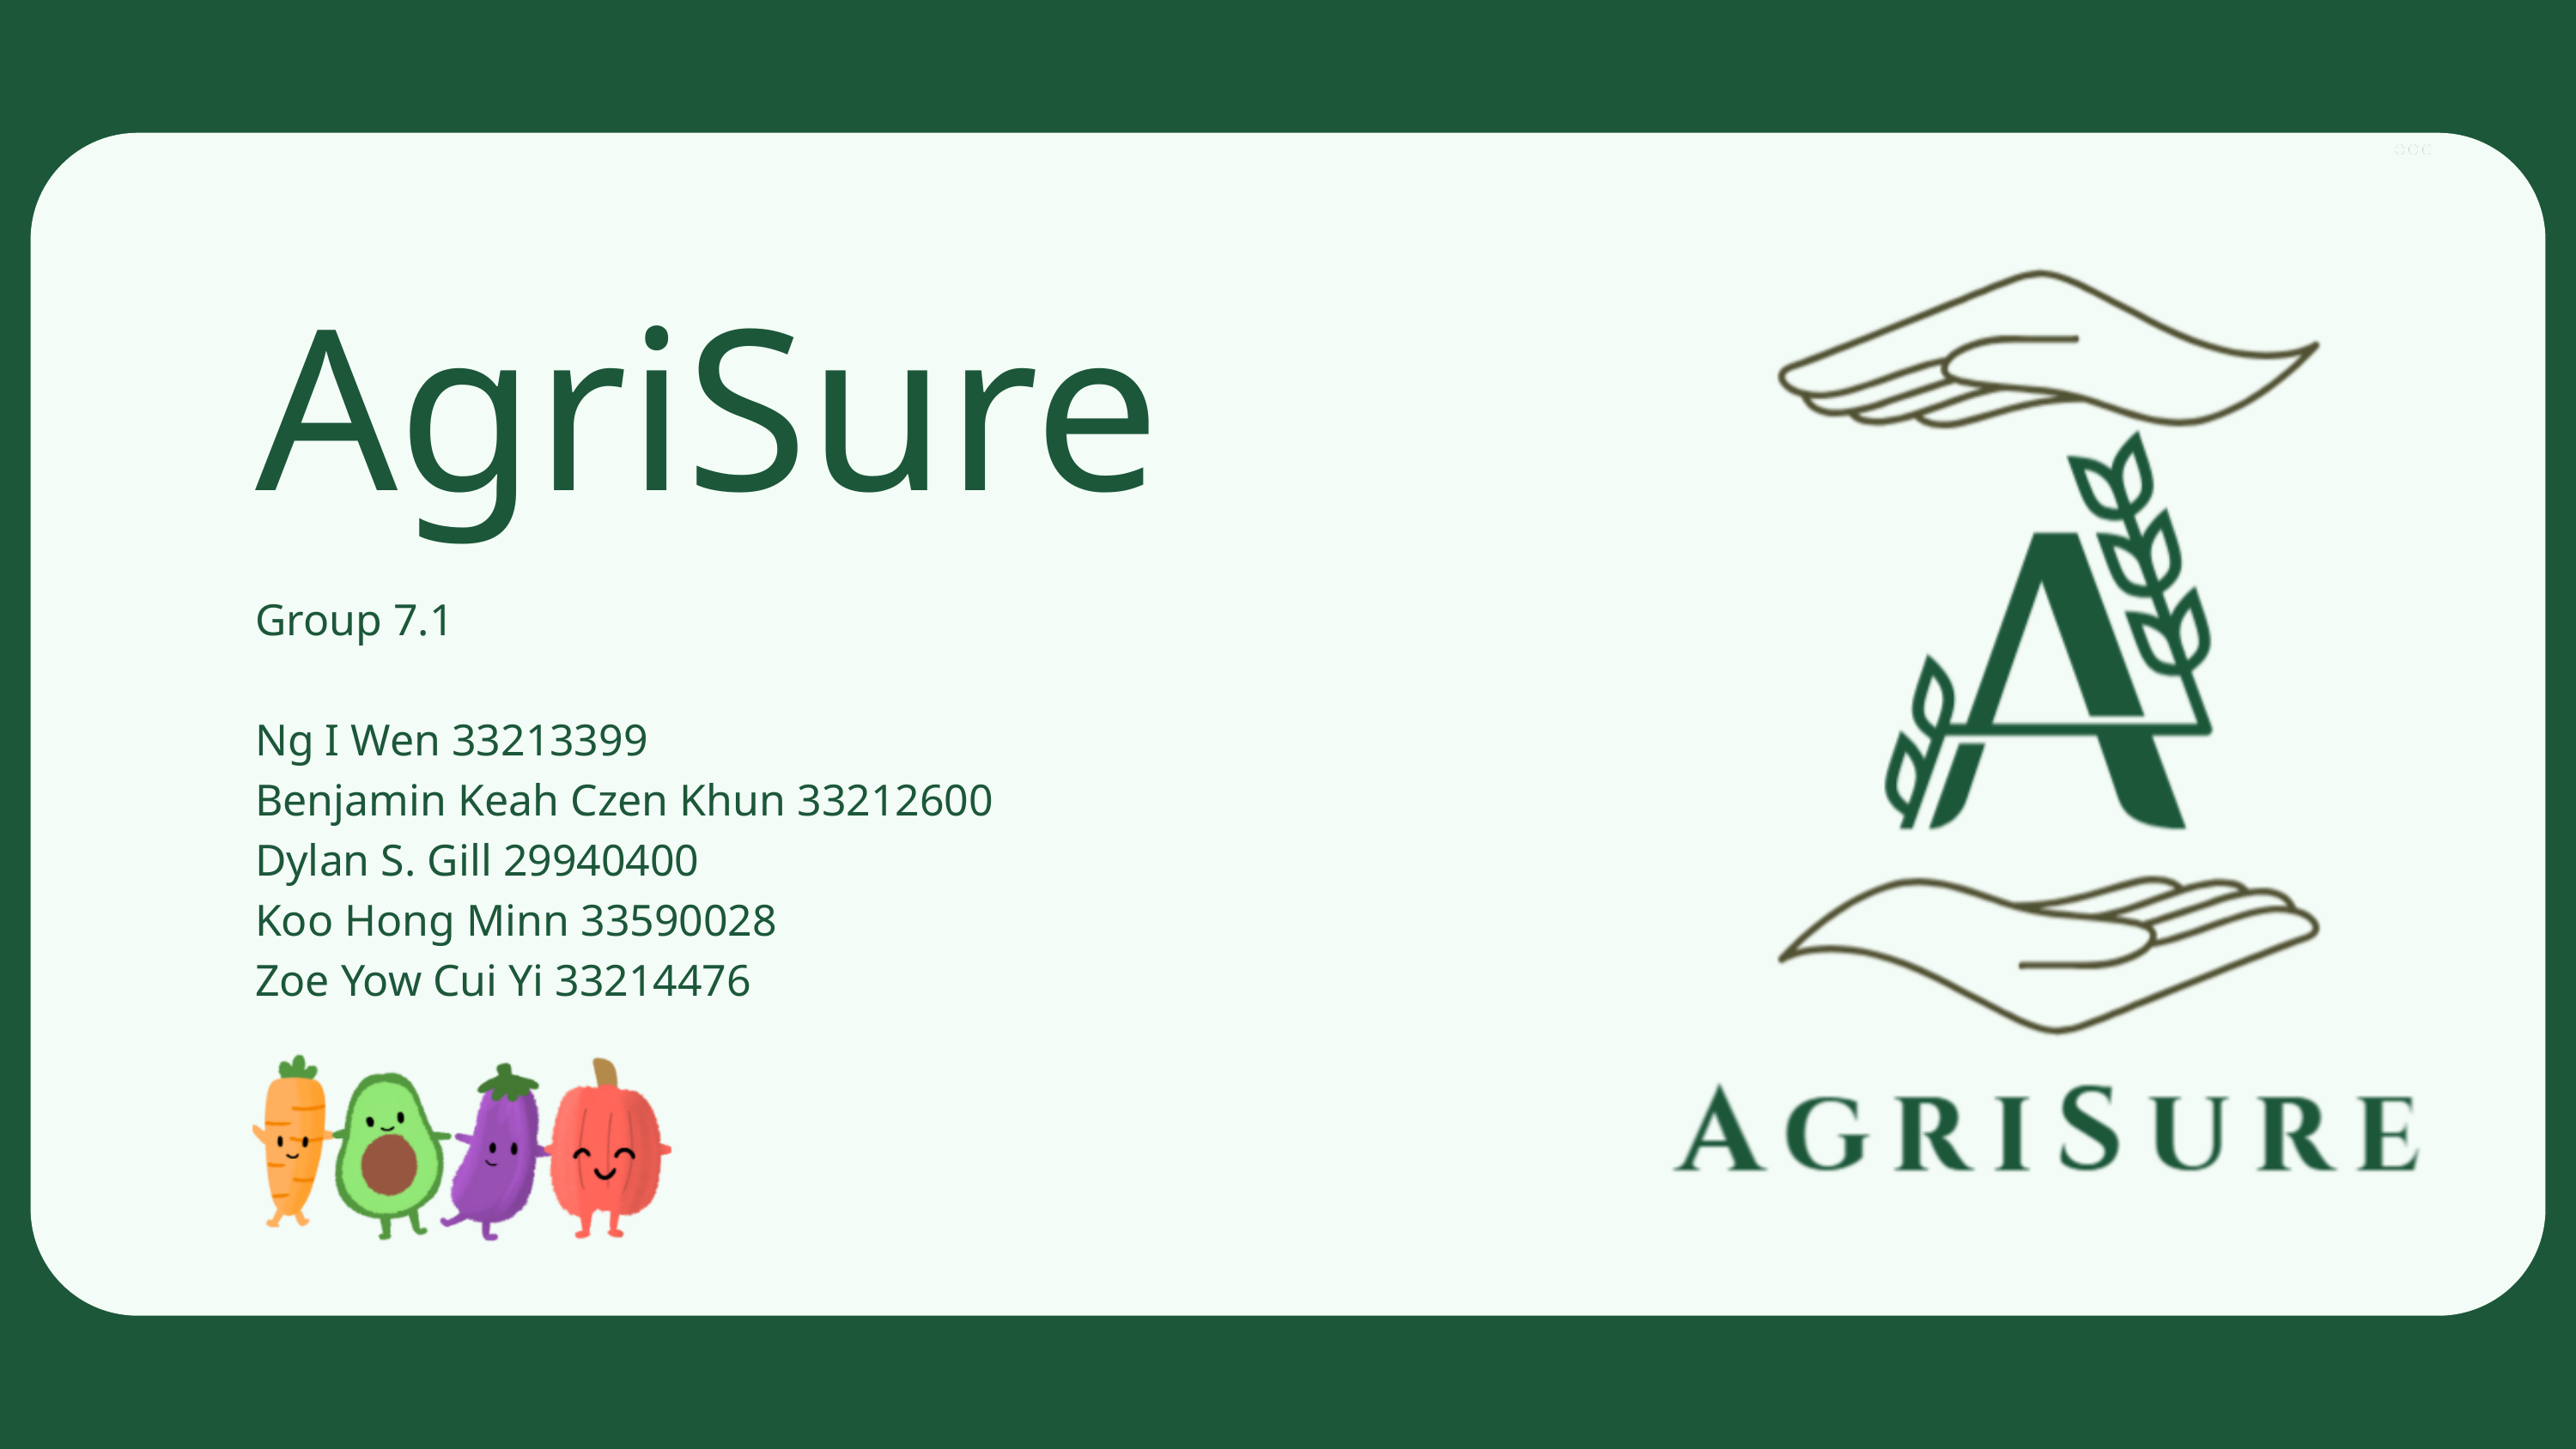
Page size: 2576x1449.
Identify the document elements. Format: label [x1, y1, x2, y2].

text_box [254, 276, 1466, 993]
text_box [30, 132, 2546, 1316]
